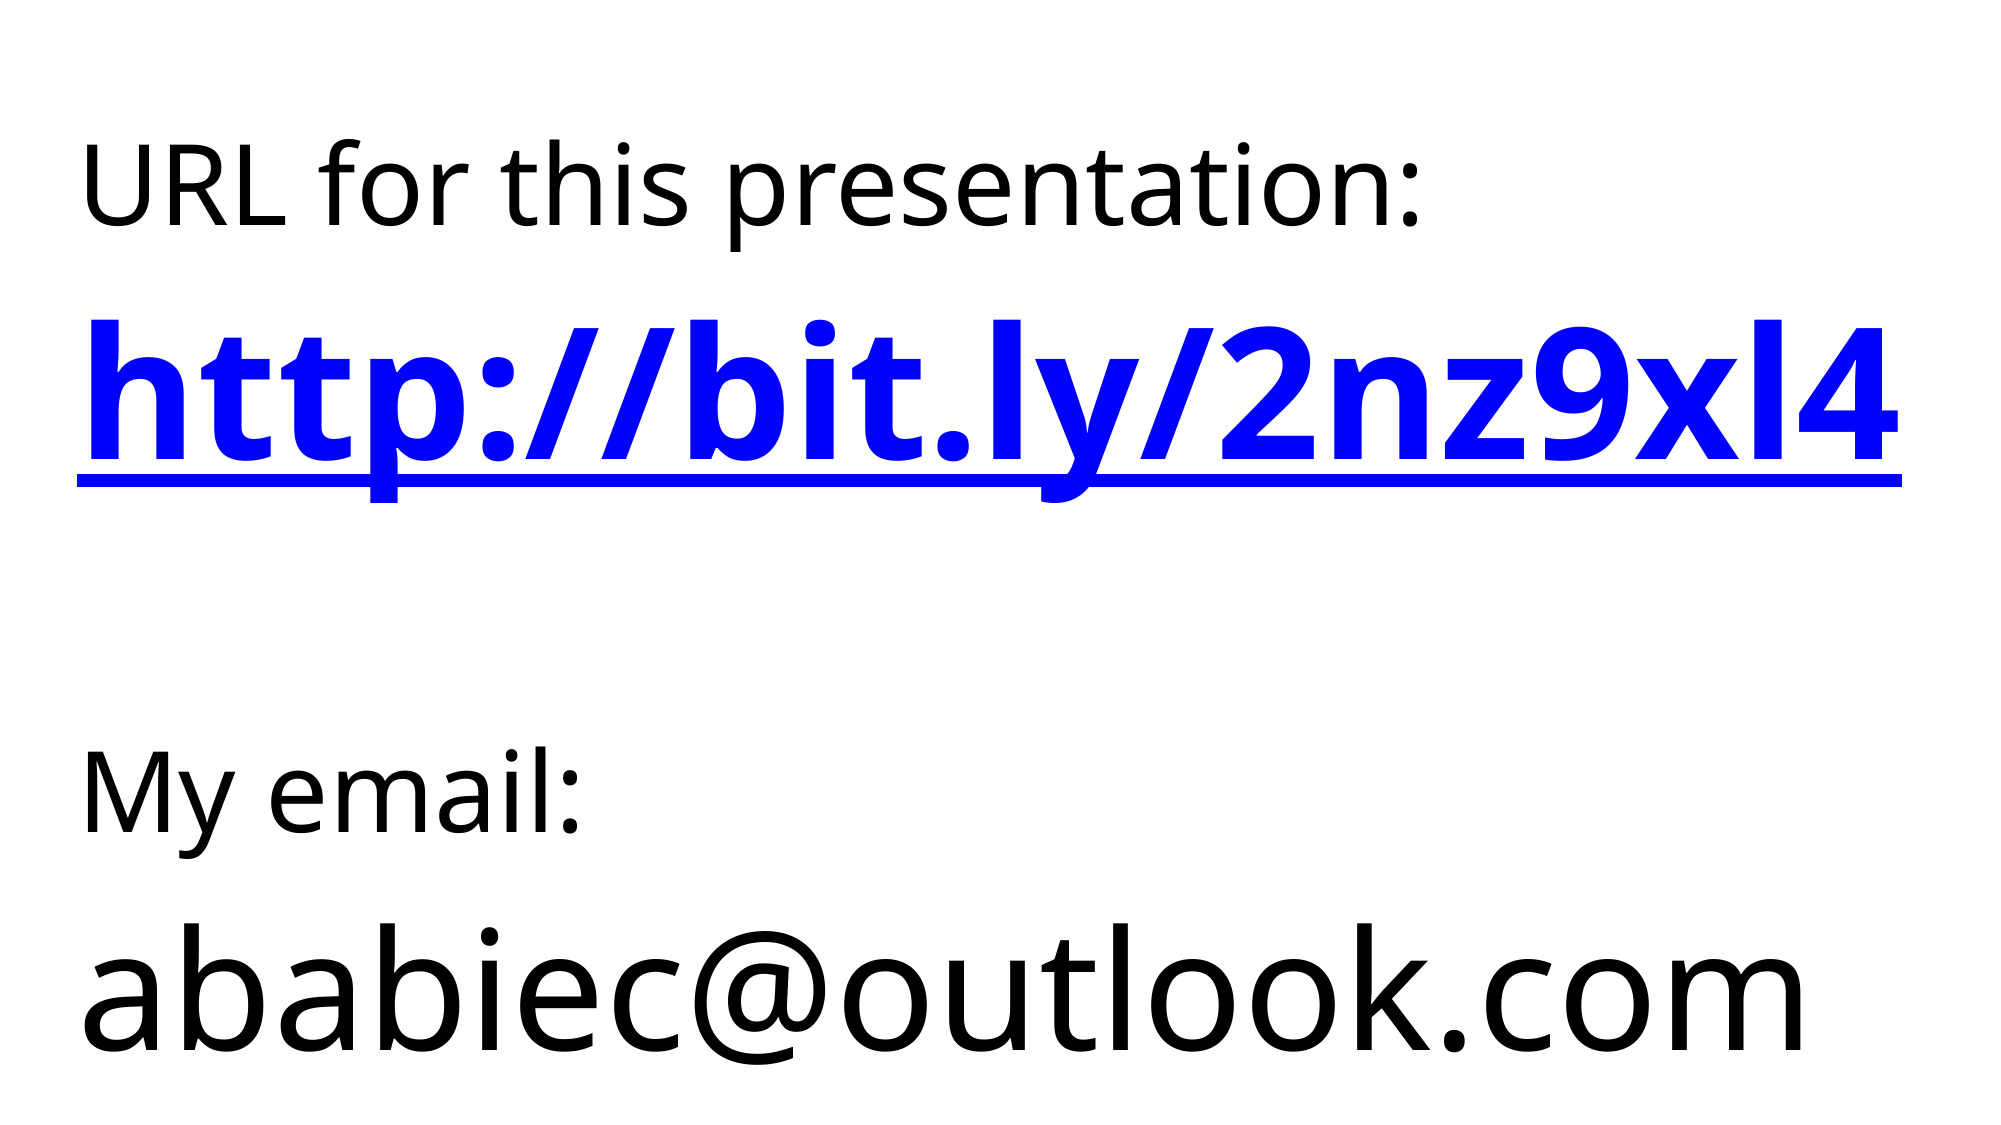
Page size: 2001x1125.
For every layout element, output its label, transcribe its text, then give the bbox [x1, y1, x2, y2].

list URL for this presentation: http://bit.ly/2nz9xl4 My email: ababiec@outlook.com [62, 105, 1953, 1096]
